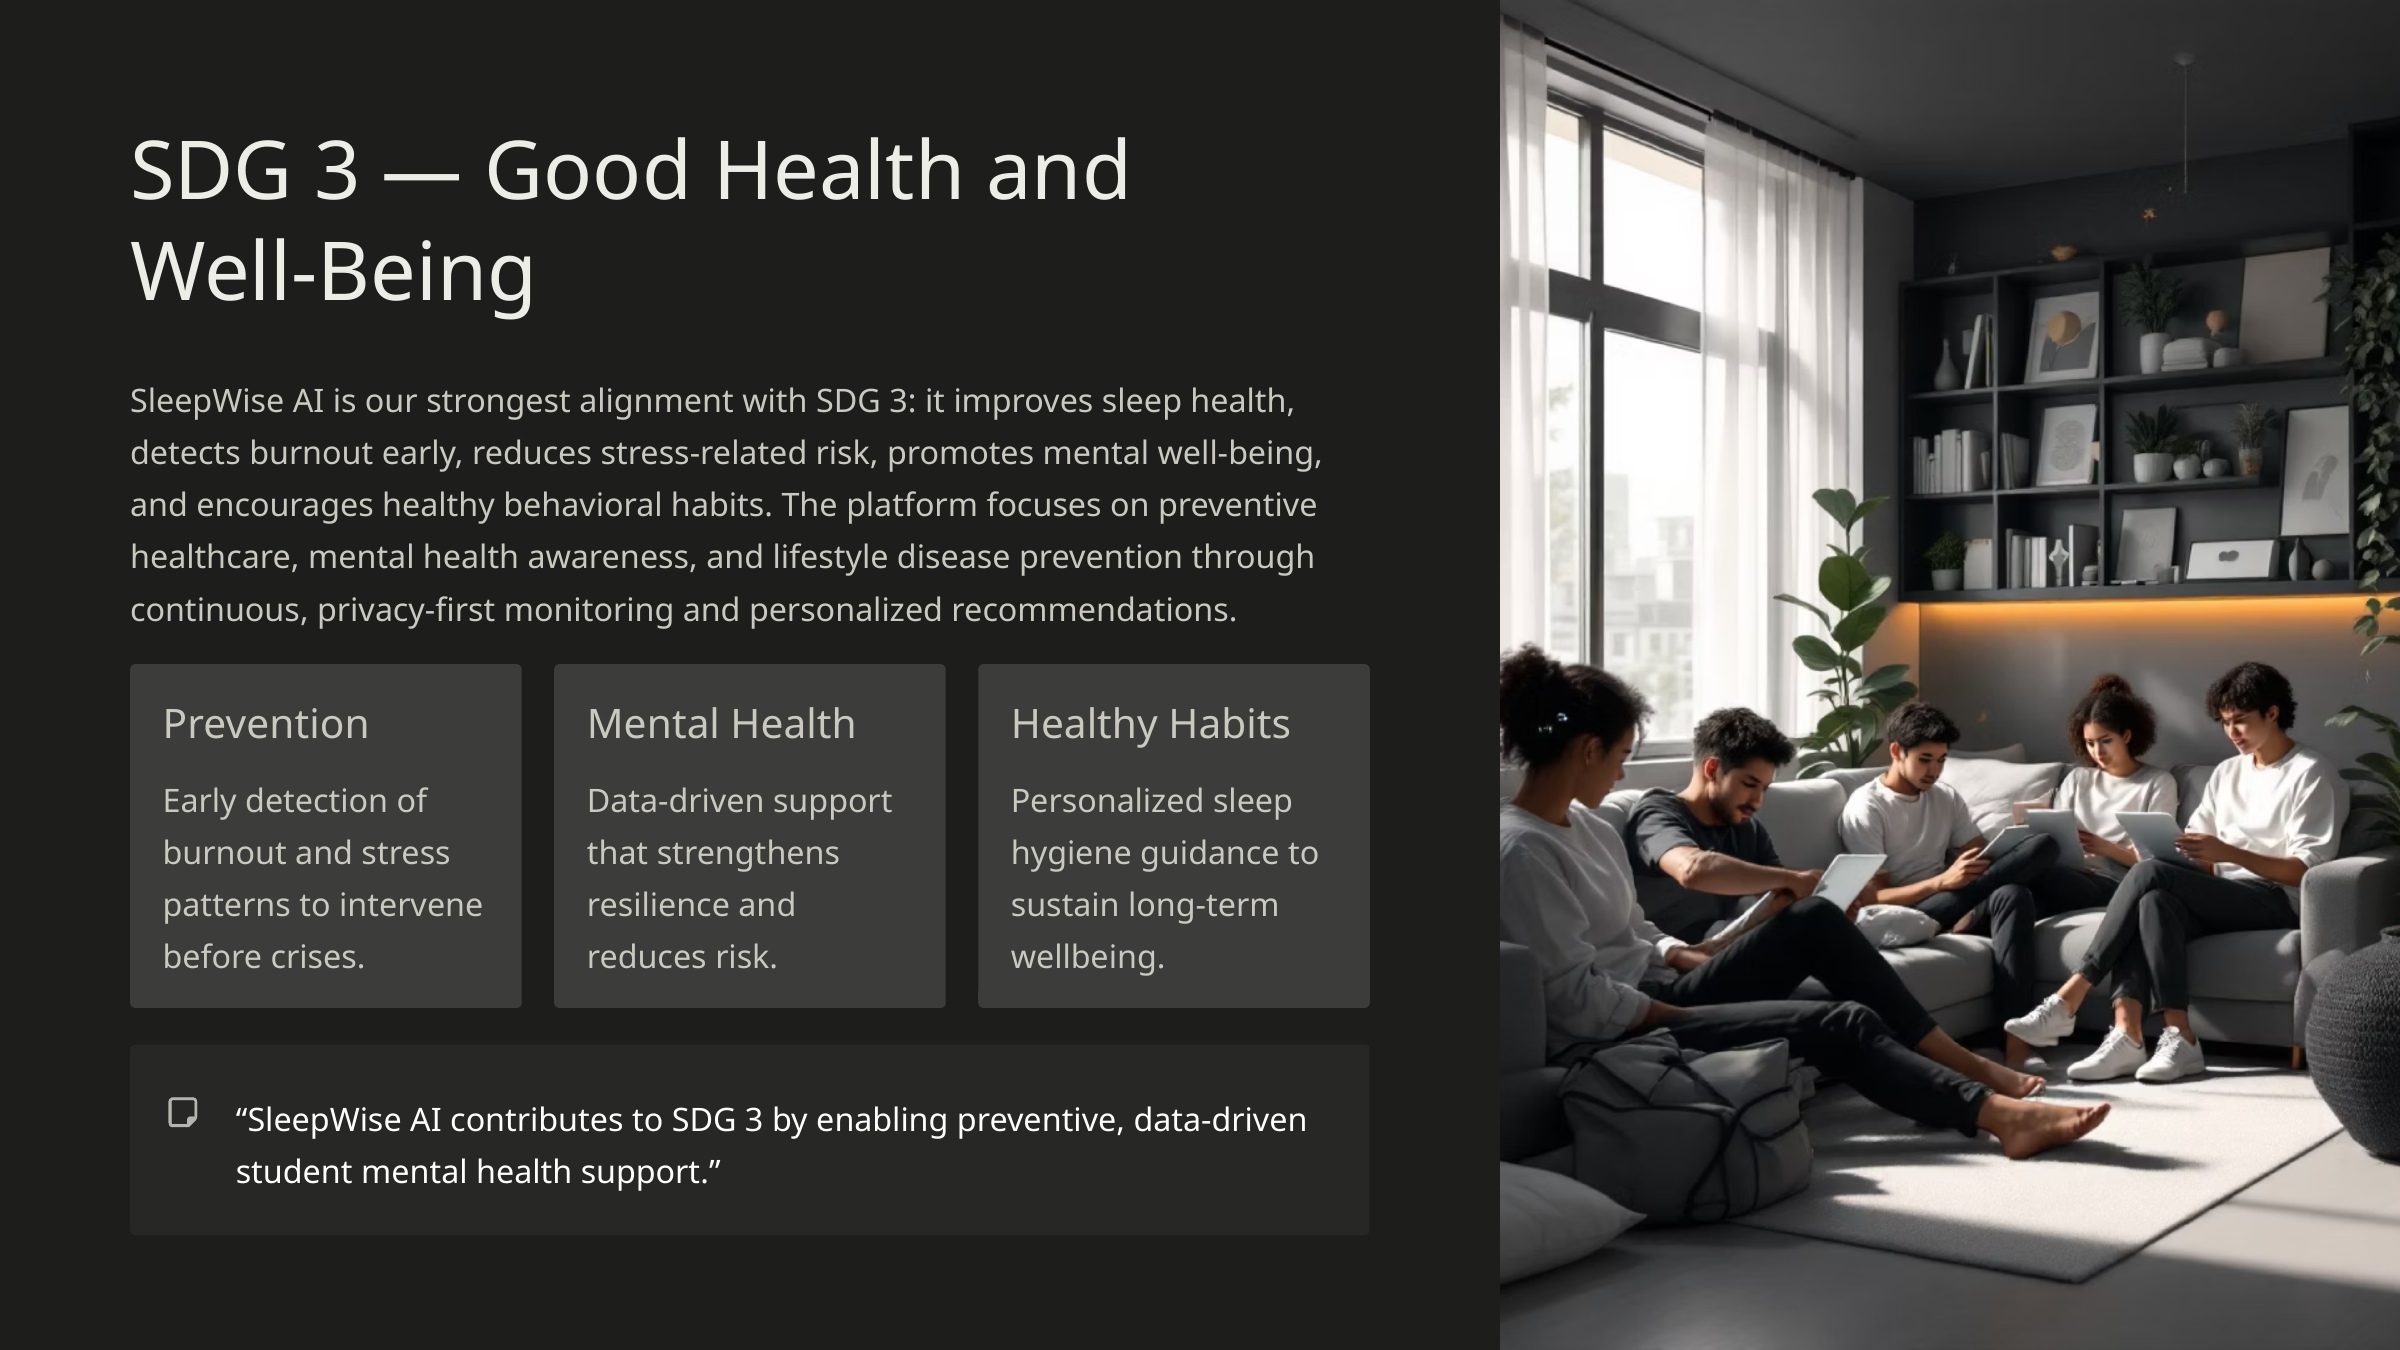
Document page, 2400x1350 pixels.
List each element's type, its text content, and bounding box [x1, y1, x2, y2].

text_box Personalized sleep hygiene guidance to sustain long‑term wellbeing. [1010, 767, 1338, 976]
text_box “SleepWise AI contributes to SDG 3 by enabling preventive, data‑driven student mental health support.” [235, 1085, 1338, 1190]
text_box SleepWise AI is our strongest alignment with SDG 3: it improves sleep health, detects burnout early, reduces stress‑related risk, promotes mental well‑being, and encourages healthy behavioral habits. The platform focuses on preventive healthcare, mental health awareness, and lifestyle disease prevention through continuous, privacy‑first monitoring and personalized recommendations. [130, 367, 1370, 628]
text_box Early detection of burnout and stress patterns to intervene before crises. [162, 767, 490, 976]
text_box Prevention [162, 696, 490, 748]
picture [1499, 0, 2400, 1350]
text_box [554, 664, 946, 1008]
picture [162, 1095, 204, 1129]
text_box [130, 1044, 1370, 1236]
text_box Healthy Habits [1010, 696, 1338, 748]
text_box [978, 664, 1370, 1008]
text_box [130, 664, 522, 1008]
text_box Mental Health [586, 696, 914, 748]
text_box Data-driven support that strengthens resilience and reduces risk. [586, 767, 914, 976]
text_box SDG 3 — Good Health and Well‑Being [130, 114, 1370, 319]
